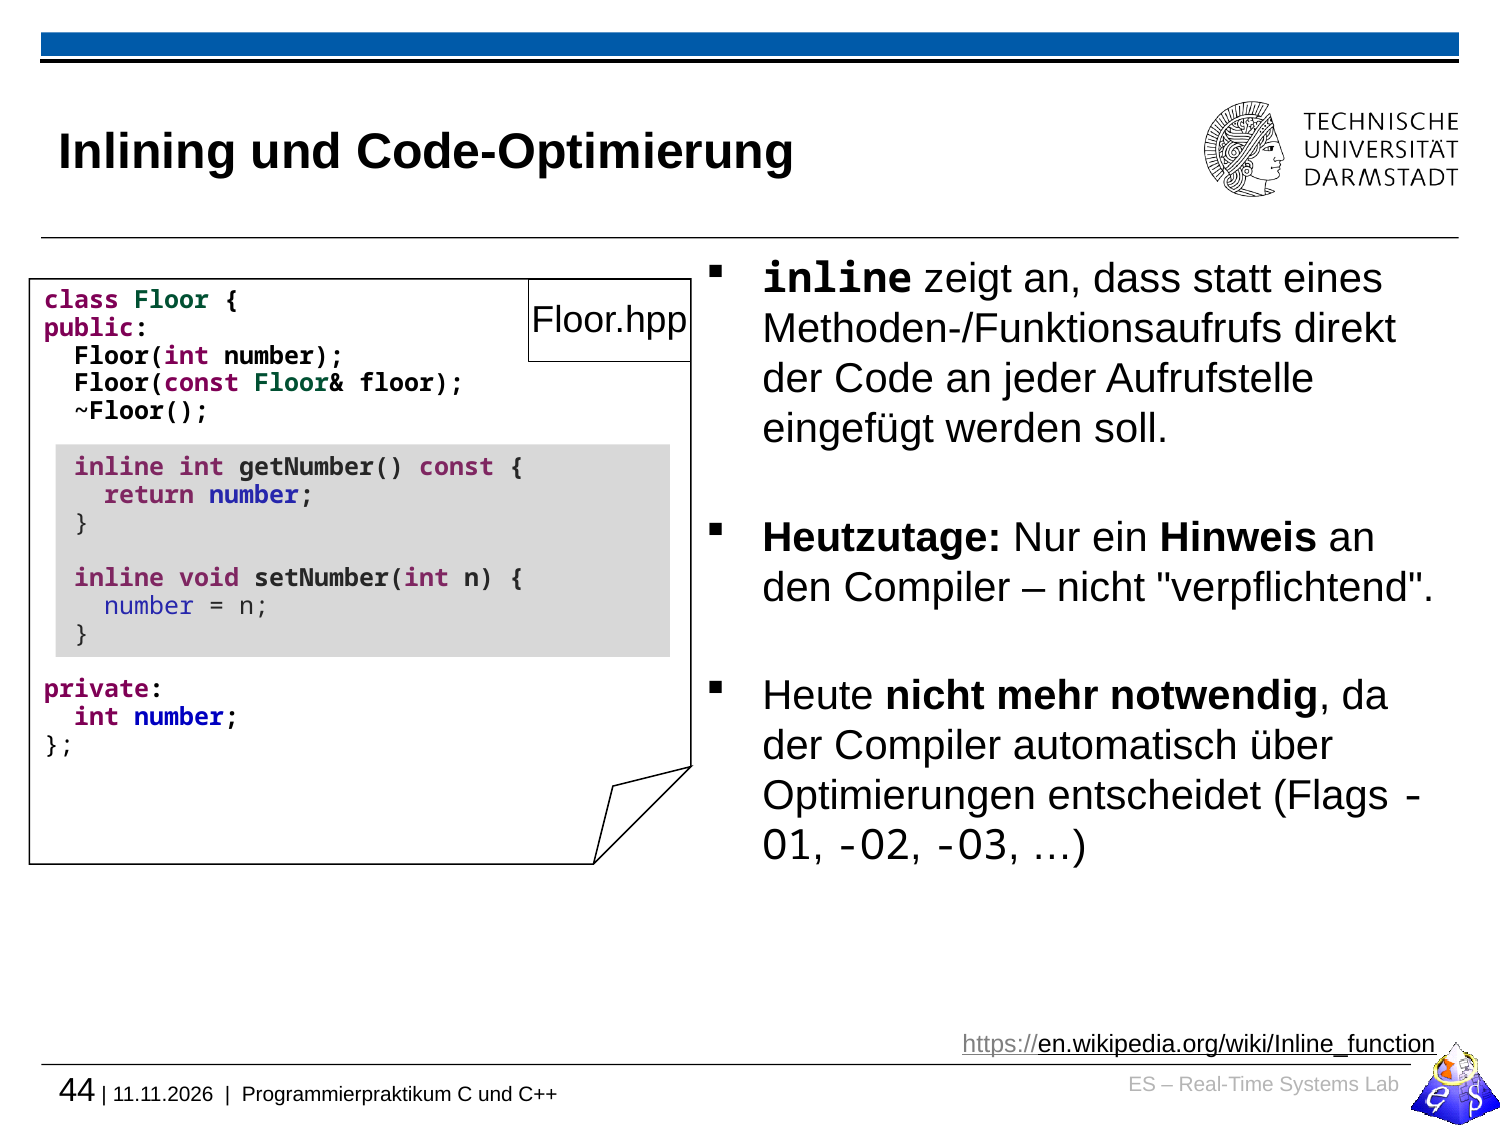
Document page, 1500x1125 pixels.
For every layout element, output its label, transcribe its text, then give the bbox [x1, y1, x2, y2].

text_box Floor.hpp [528, 278, 691, 362]
text_box class Floor { public: Floor(int number); Floor(const Floor& floor); ~Floor(); inline int getNumber() const { return number; } inline void setNumber(int n) { number = n; } private: int number; }; [29, 278, 691, 865]
text_box https://en.wikipedia.org/wiki/Inline_function [799, 1022, 1459, 1094]
list inline zeigt an, dass statt eines Methoden-/Funktionsaufrufs direkt der Code an jeder Aufrufstelle eingefügt werden soll. Heutzutage: Nur ein Hinweis an den Compiler – nicht "verpflichtend". Heute nicht mehr notwendig, da der Compiler automatisch über Optimierungen entscheidet (Flags -O1, -O2, -O3, …) [690, 243, 1459, 1059]
text_box [55, 444, 670, 657]
picture [1411, 1041, 1500, 1125]
title Inlining und Code-Optimierung [58, 80, 1187, 218]
picture [1187, 84, 1483, 214]
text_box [593, 767, 689, 863]
